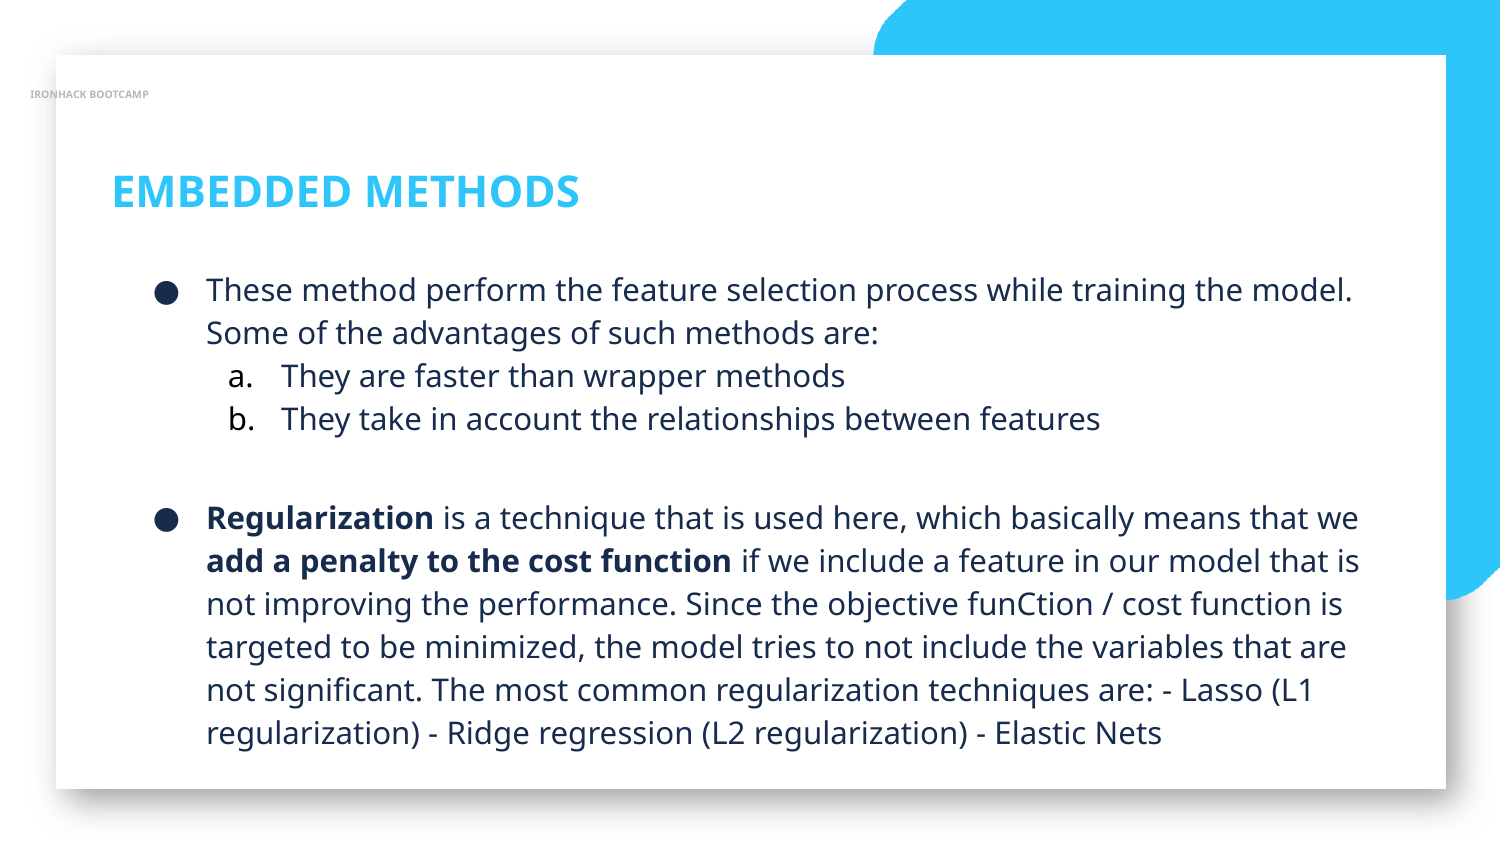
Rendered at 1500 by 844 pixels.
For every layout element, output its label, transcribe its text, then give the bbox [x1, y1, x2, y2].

picture [0, 0, 1500, 844]
text_box EMBEDDED METHODS [96, 149, 1417, 266]
text_box IRONHACK BOOTCAMP [15, 71, 354, 108]
text_box These method perform the feature selection process while training the model. Some of the advantages of such methods are: They are faster than wrapper methods They take in account the relationships between features Regularization is a technique that is used here, which basically means that we add a penalty to the cost function if we include a feature in our model that is not improving the performance. Since the objective funCtion / cost function is targeted to be minimized, the model tries to not include the variables that are not significant. The most common regularization techniques are: - Lasso (L1 regularization) - Ridge regression (L2 regularization) - Elastic Nets [115, 249, 1389, 733]
